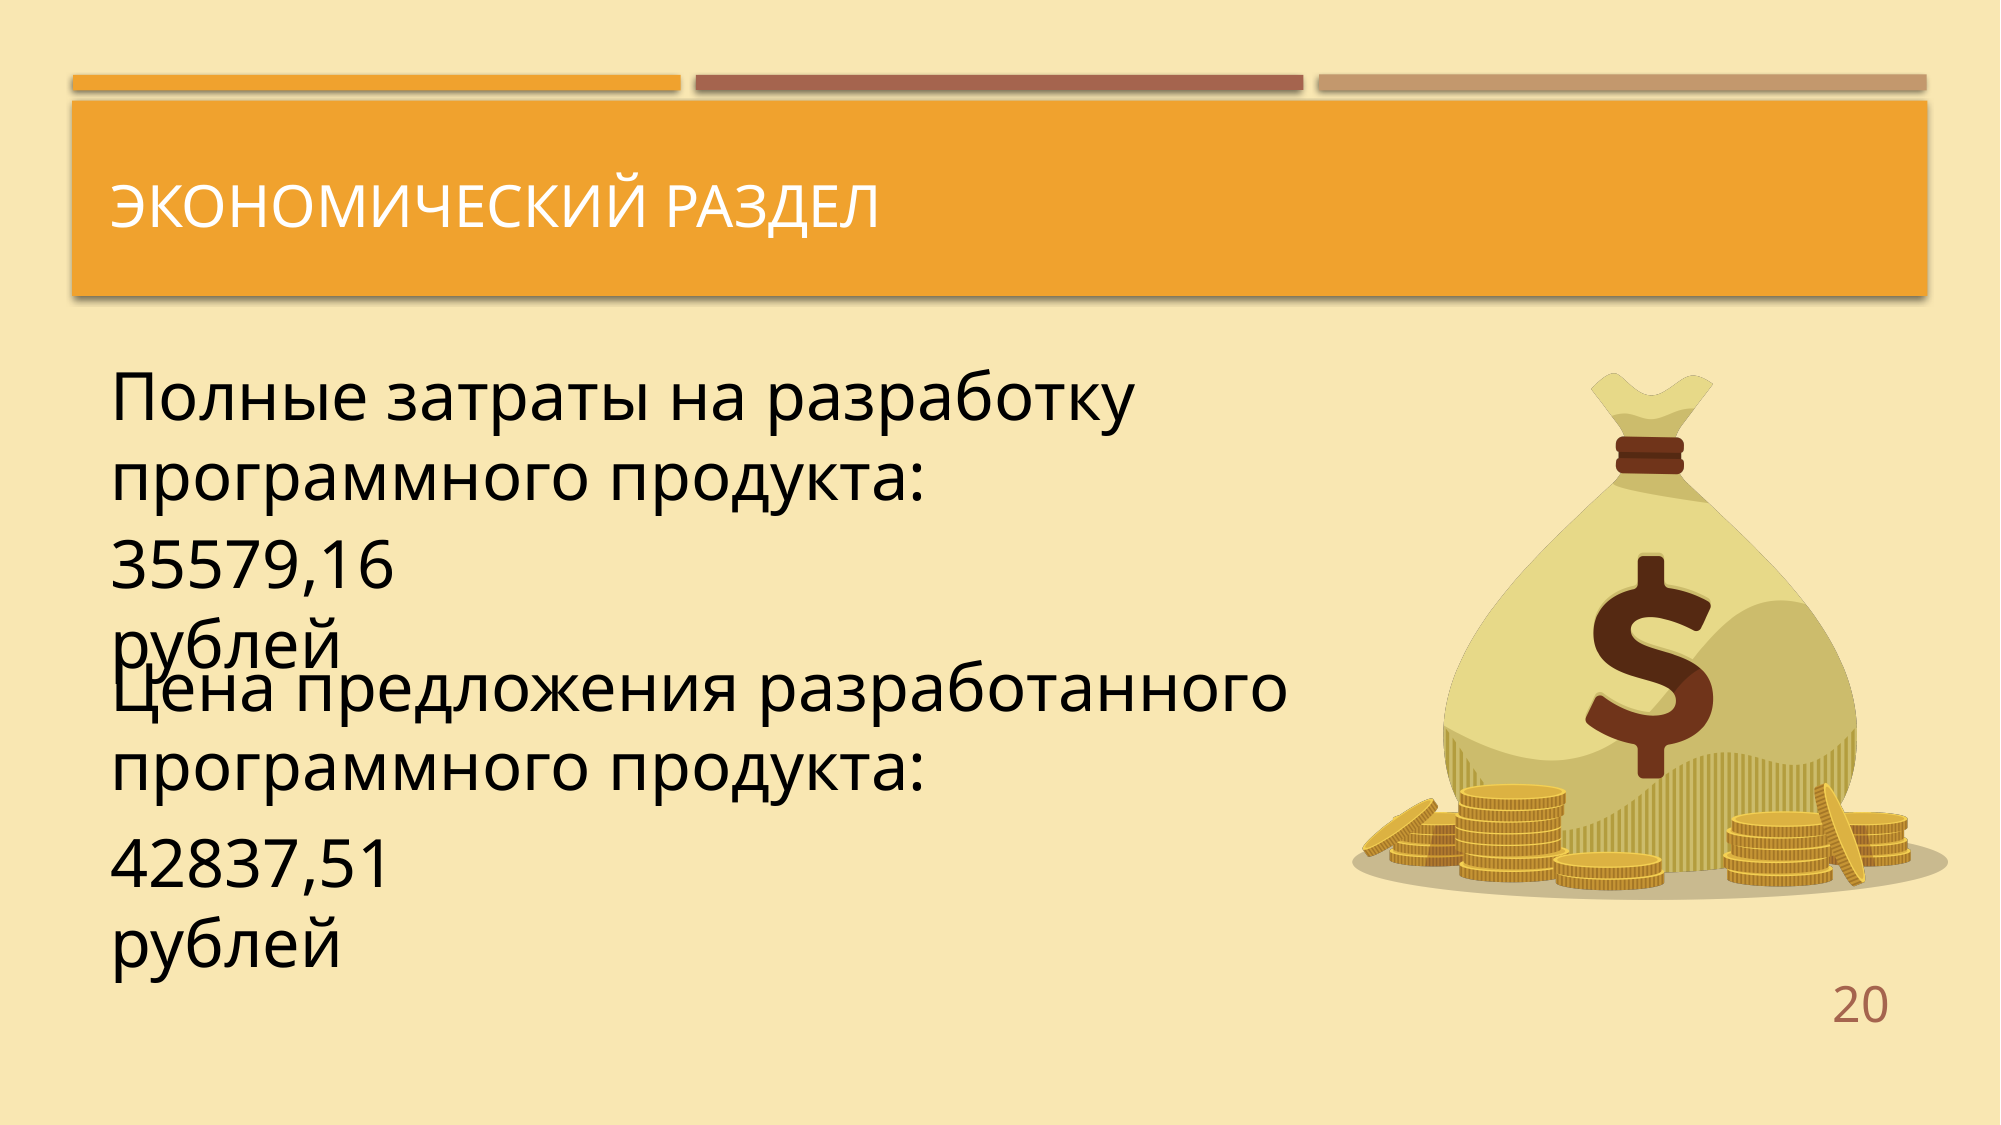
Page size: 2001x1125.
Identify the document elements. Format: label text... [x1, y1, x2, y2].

picture [1352, 373, 1948, 901]
text_box 35579,16 рублей [95, 514, 596, 690]
text_box Цена предложения разработанного программного продукта: [95, 636, 1346, 812]
slide_number 20 [1732, 977, 1905, 1037]
title Экономический раздел [95, 80, 1905, 248]
text_box 42837,51 рублей [95, 813, 609, 989]
text_box Полные затраты на разработку программного продукта: [95, 346, 1299, 522]
